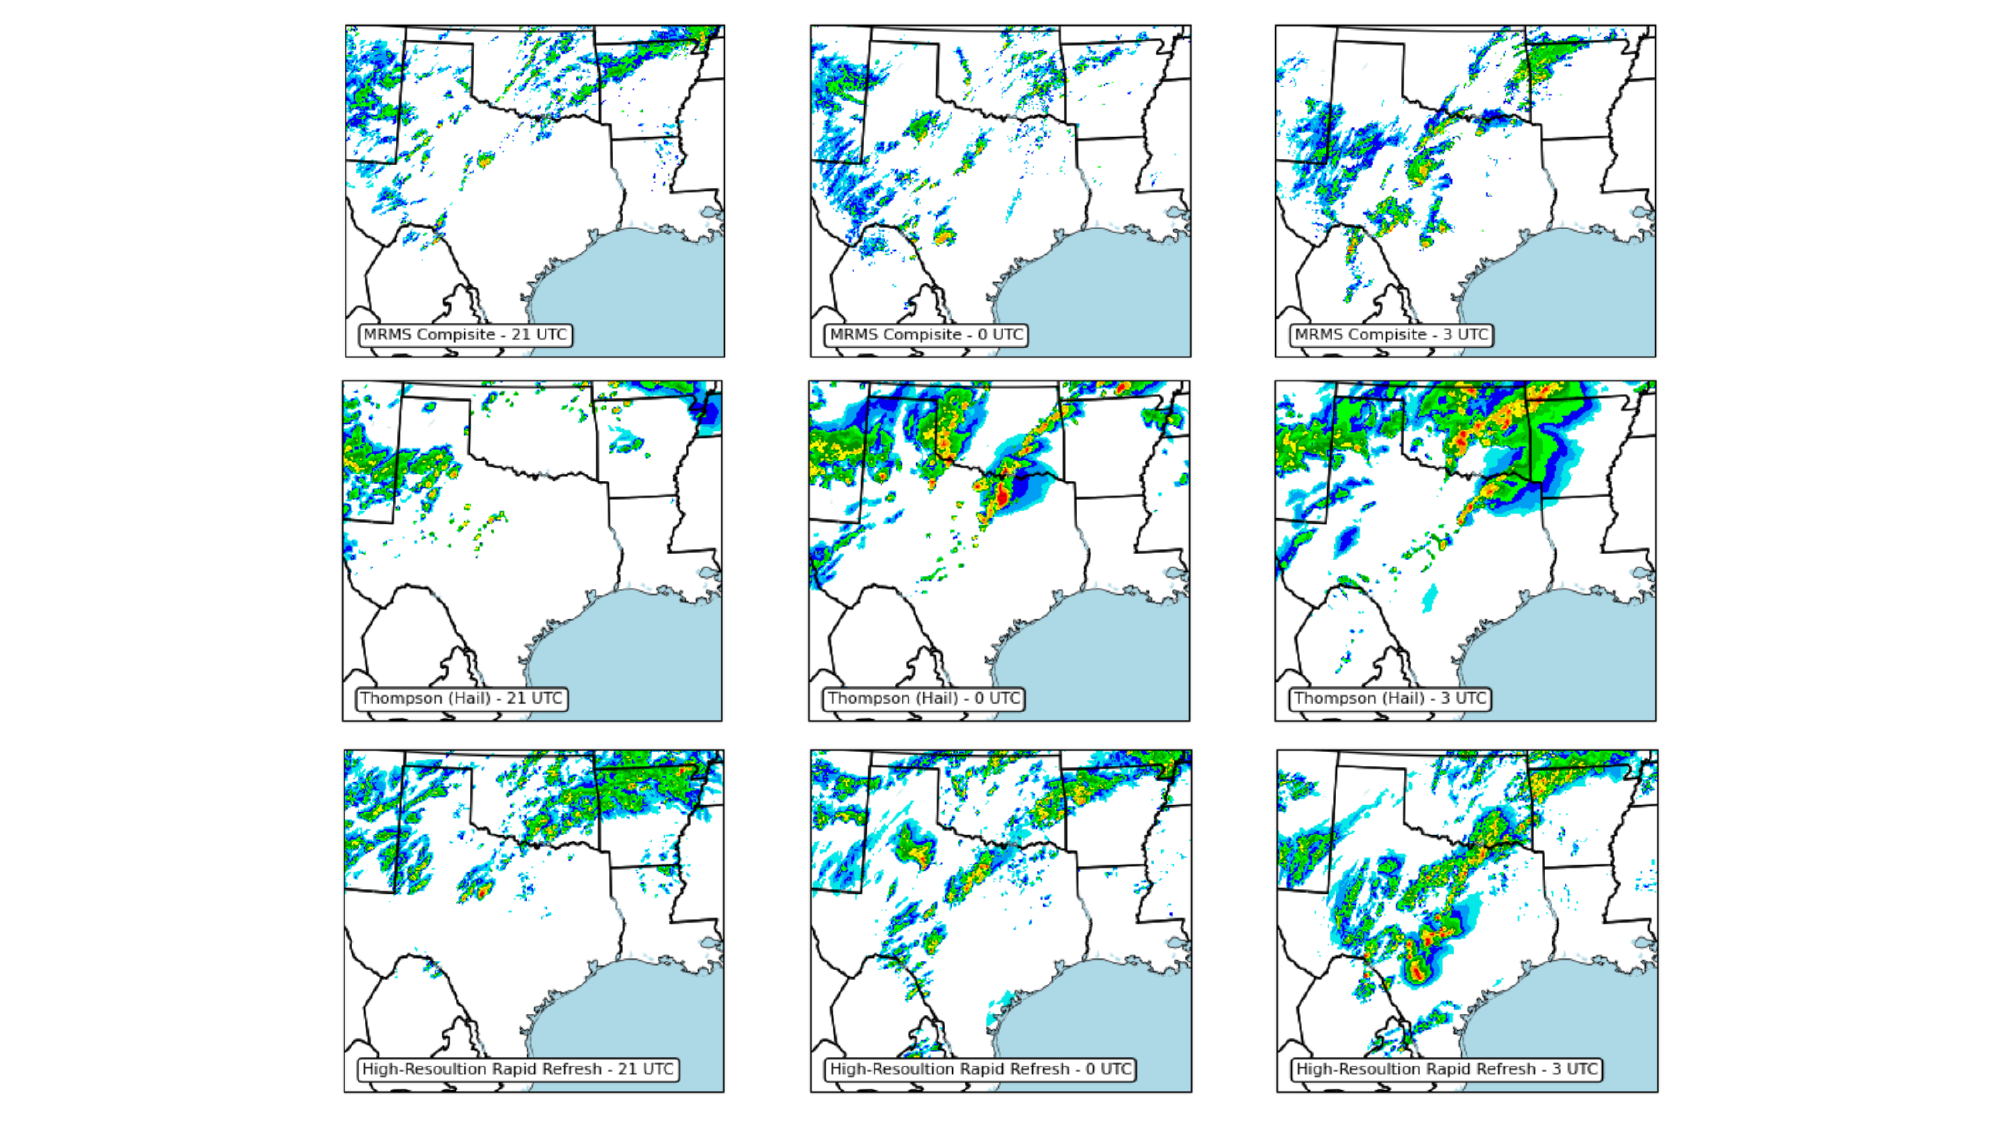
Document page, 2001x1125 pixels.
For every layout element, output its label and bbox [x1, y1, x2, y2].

picture [340, 18, 1660, 361]
list [338, 374, 1661, 726]
picture [338, 744, 1663, 1097]
